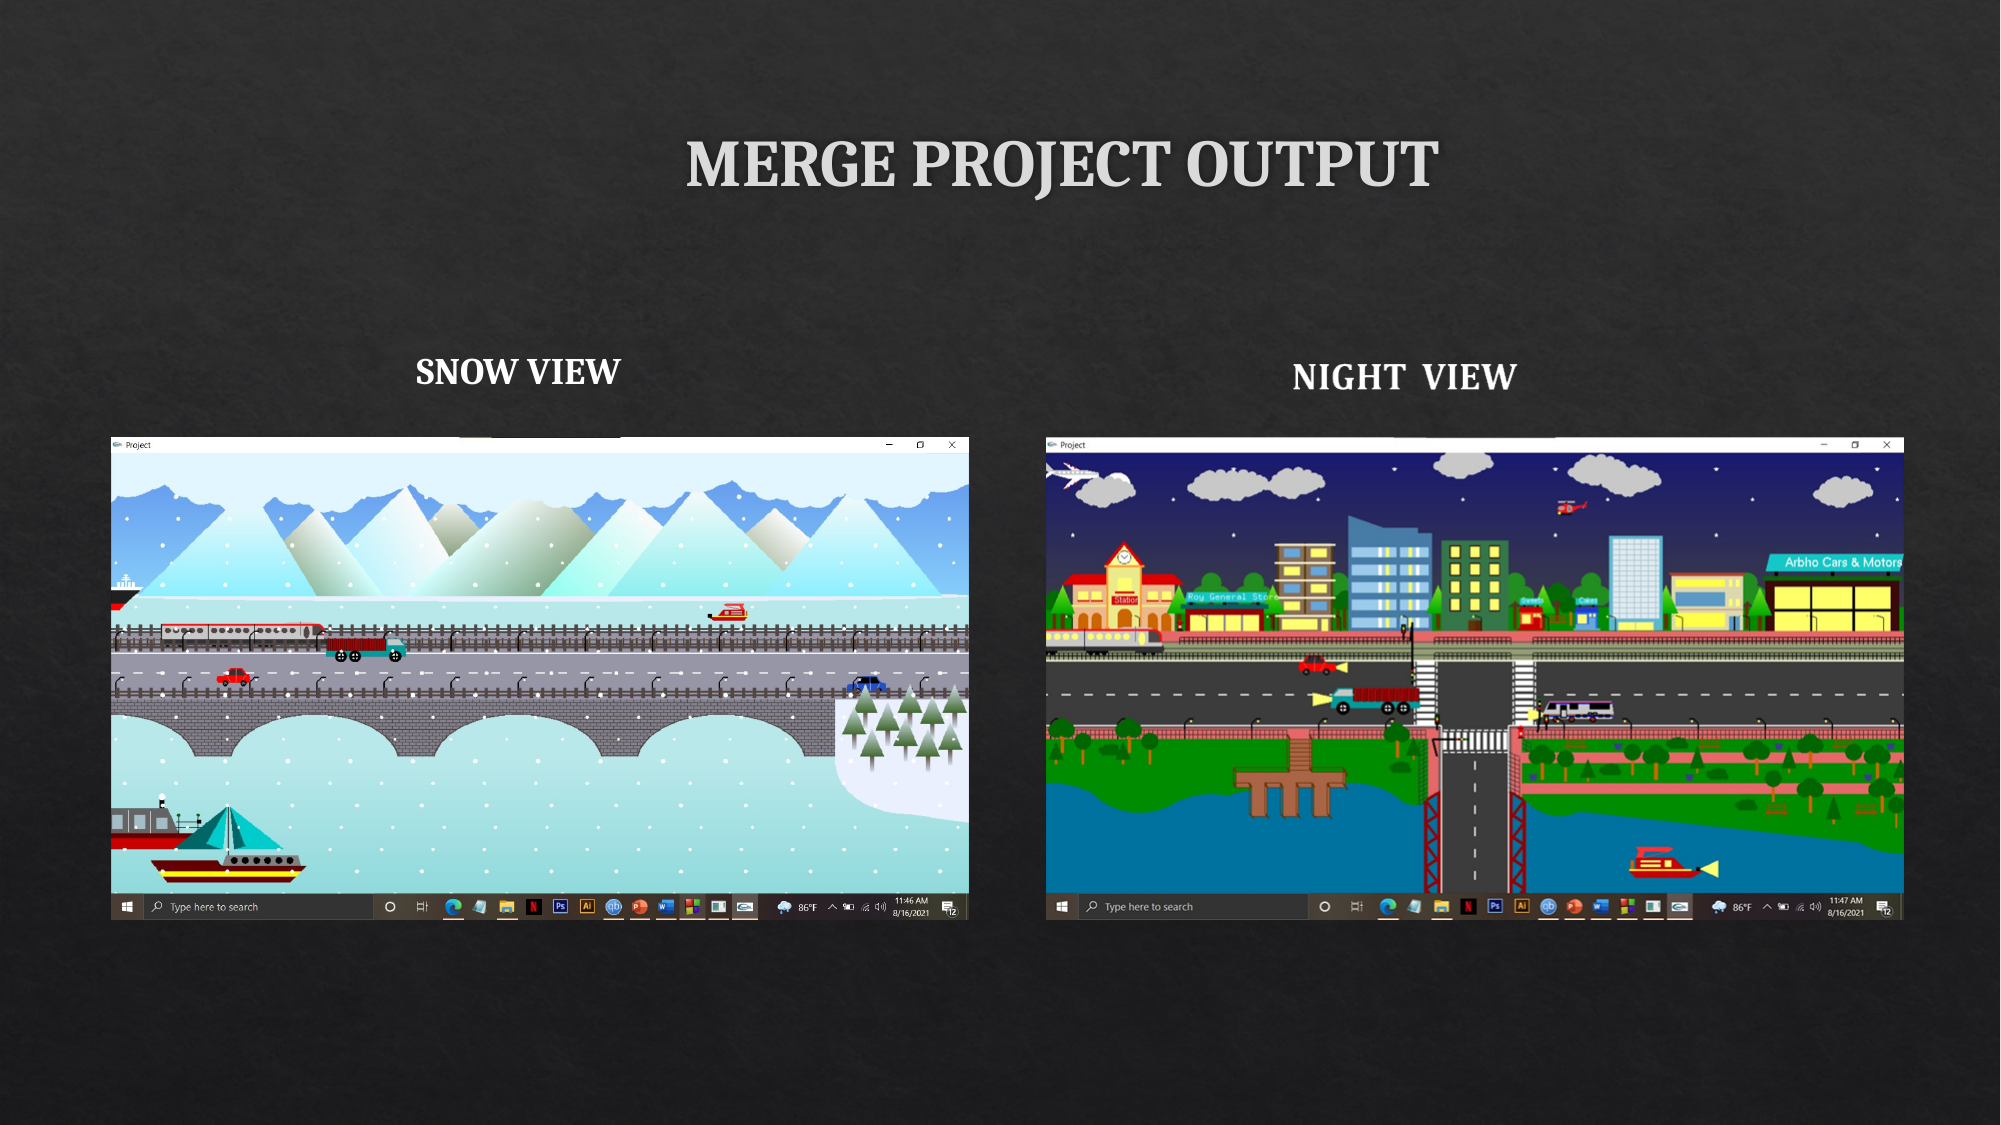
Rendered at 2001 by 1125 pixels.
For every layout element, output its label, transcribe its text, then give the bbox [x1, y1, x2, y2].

picture [1045, 339, 1904, 920]
text_box SNOW VIEW [381, 339, 657, 409]
picture [111, 436, 969, 920]
title MERGE PROJECT OUTPUT [250, 102, 1876, 218]
picture [1629, 847, 1718, 878]
